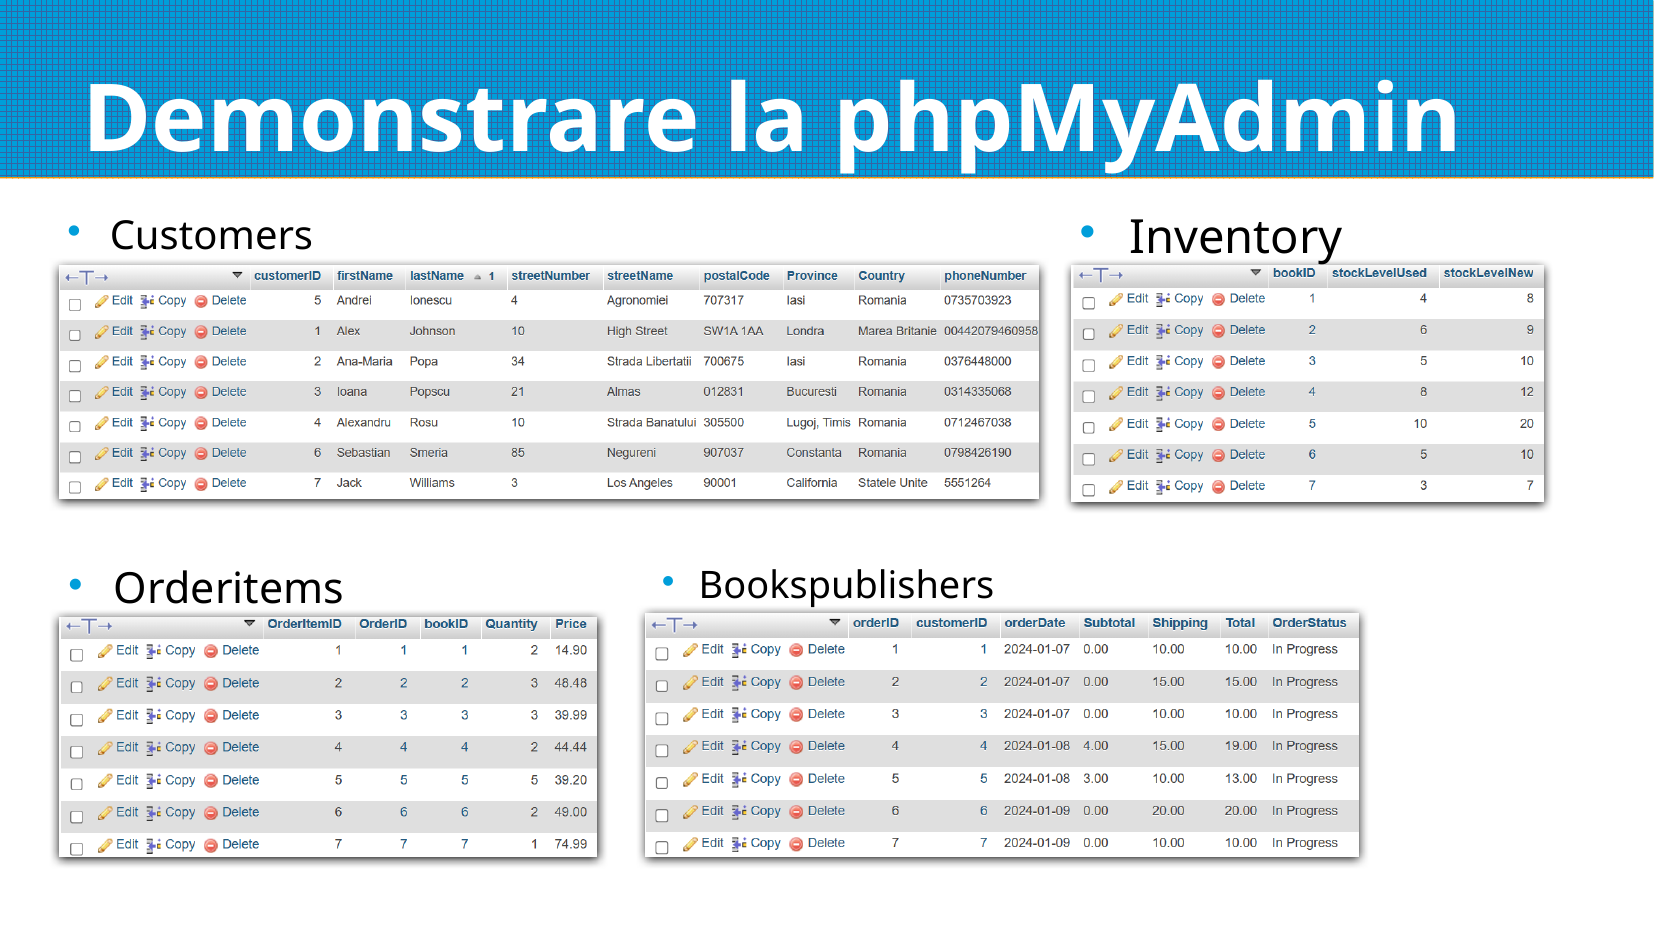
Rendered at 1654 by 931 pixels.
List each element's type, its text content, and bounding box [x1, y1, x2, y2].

picture [0, 179, 1654, 931]
list Inventory [1062, 206, 1418, 264]
list Bookspublishers [649, 561, 1004, 607]
list Orderitems [53, 561, 355, 615]
list Customers [53, 209, 325, 263]
title Demonstrare la phpMyAdmin [82, 14, 1571, 171]
